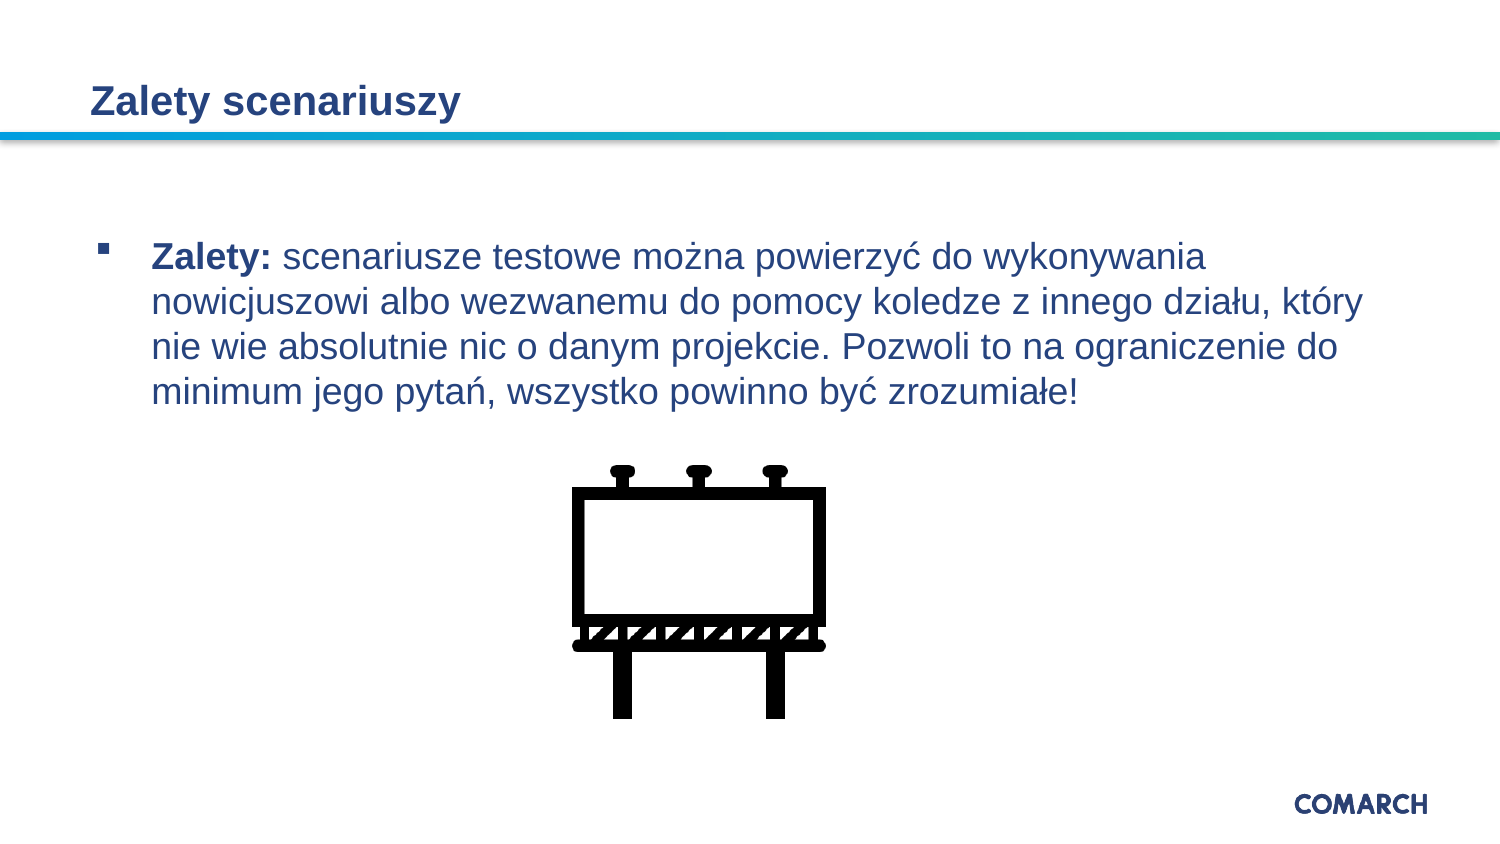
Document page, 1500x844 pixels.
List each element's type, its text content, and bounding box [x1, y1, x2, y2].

list Zalety: scenariusze testowe można powierzyć do wykonywania nowicjuszowi albo wezwanemu do pomocy koledze z innego działu, który nie wie absolutnie nic o danym projekcie. Pozwoli to na ograniczenie do minimum jego pytań, wszystko powinno być zrozumiałe! [80, 224, 1432, 484]
title Zalety scenariuszy [75, 19, 1425, 132]
picture [545, 439, 851, 745]
picture [1294, 793, 1427, 814]
